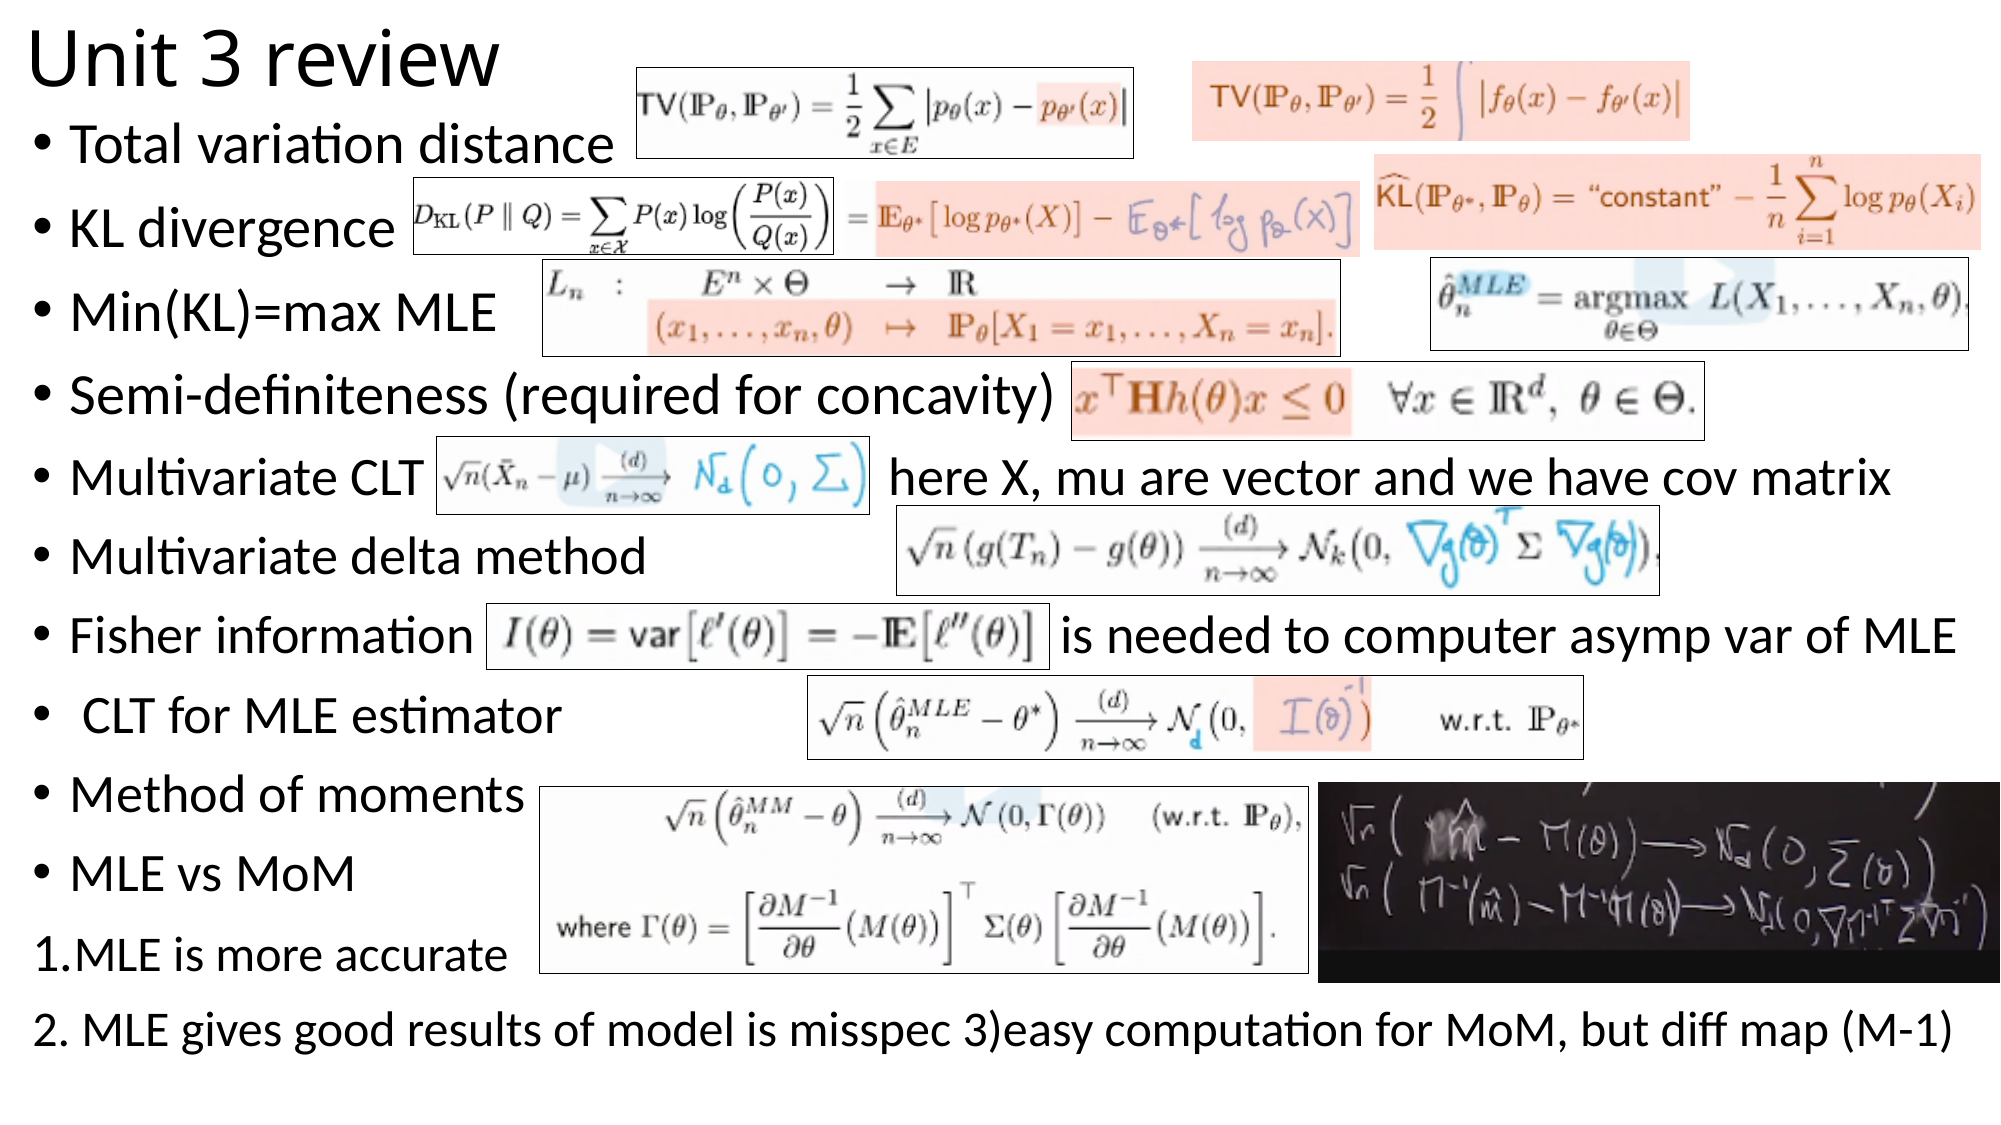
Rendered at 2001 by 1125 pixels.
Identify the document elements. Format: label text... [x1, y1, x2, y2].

picture [412, 177, 834, 255]
picture [542, 259, 1341, 357]
picture [635, 67, 1134, 159]
picture [807, 675, 1584, 760]
picture [896, 505, 1660, 596]
list Total variation distance KL divergence Min(KL)=max MLE Semi-definiteness (required for concavity) Multivariate CLT here X, mu are vector and we have cov matrix Multivariate delta method Fisher information is needed to computer asymp var of MLE CLT for MLE estimator Method of moments MLE vs MoM 1.MLE is more accurate 2. MLE gives good results of model is misspec 3)easy computation for MoM, but diff map (M-1) [17, 105, 1980, 1108]
picture [1192, 61, 1690, 141]
picture [539, 786, 1309, 974]
title Unit 3 review [10, 11, 1998, 111]
picture [844, 181, 1360, 257]
picture [1374, 154, 1981, 250]
picture [435, 436, 870, 515]
picture [1318, 782, 2000, 984]
picture [486, 603, 1050, 670]
picture [1430, 257, 1969, 351]
picture [1071, 361, 1705, 441]
